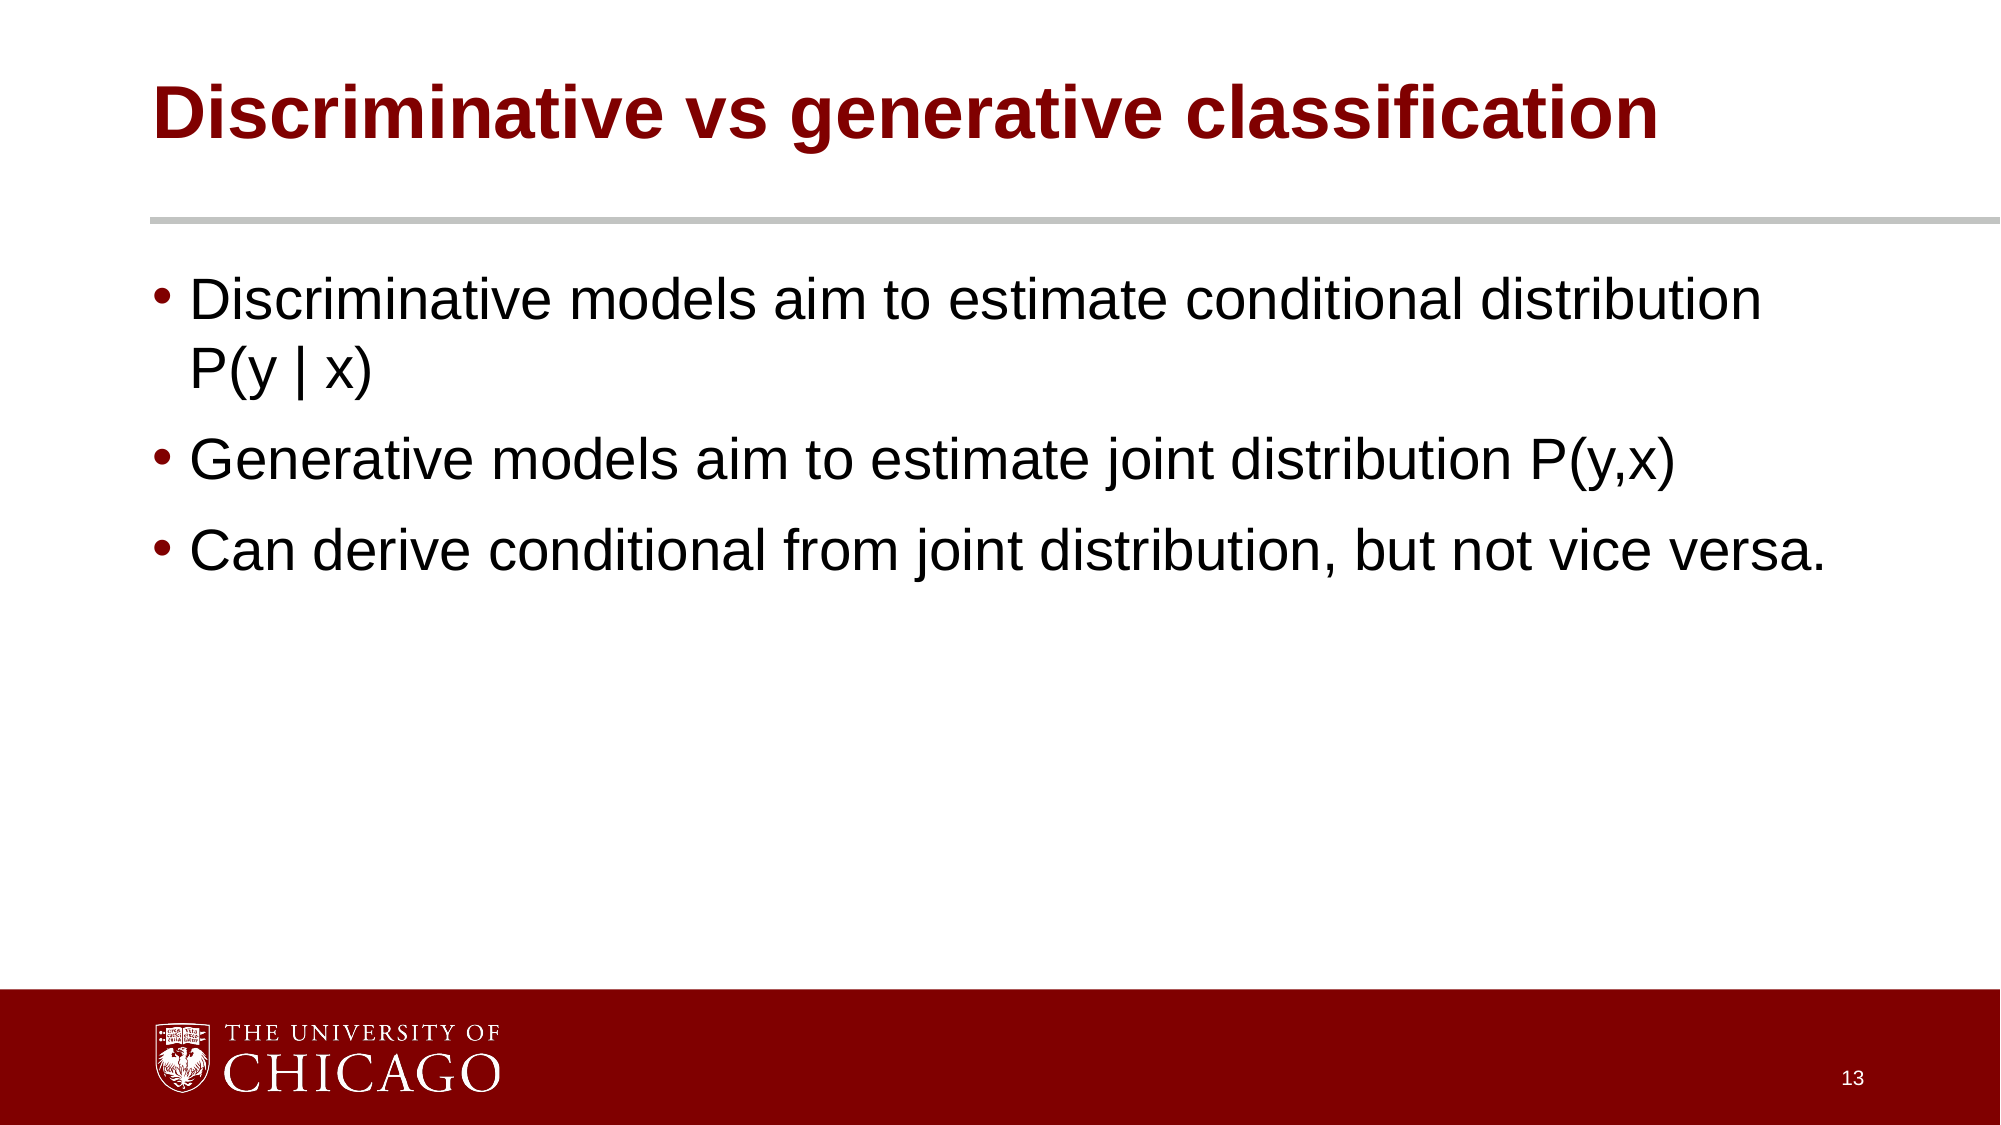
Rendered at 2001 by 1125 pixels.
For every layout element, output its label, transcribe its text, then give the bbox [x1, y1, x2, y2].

slide_number 13 [1412, 1046, 1880, 1107]
list Discriminative models aim to estimate conditional distribution P(y | x) Generative models aim to estimate joint distribution P(y,x) Can derive conditional from joint distribution, but not vice versa. [137, 253, 1863, 936]
title Discriminative vs generative classification [137, 0, 1863, 218]
